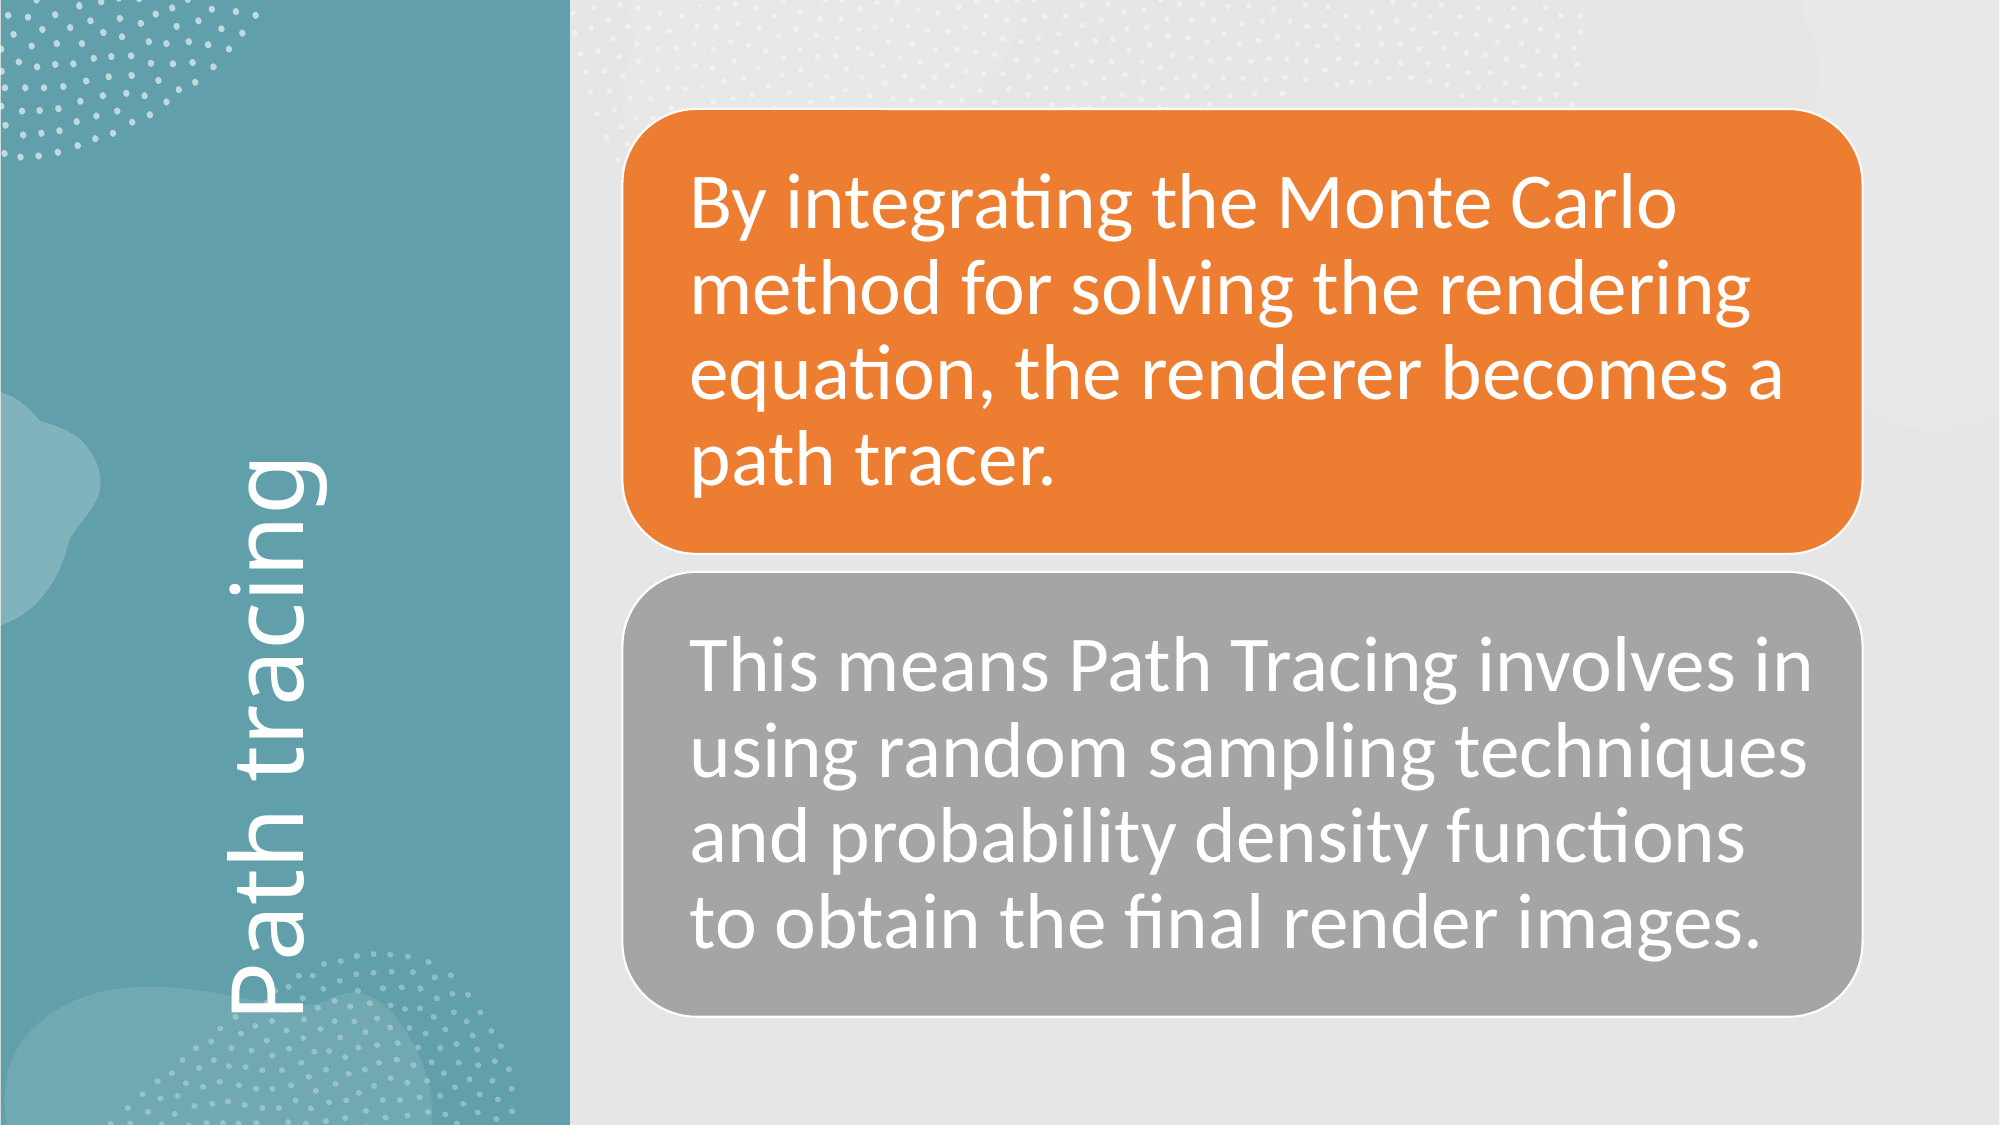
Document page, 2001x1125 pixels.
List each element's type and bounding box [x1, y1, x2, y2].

list [622, 47, 1863, 1079]
text_box [0, 0, 2000, 1125]
